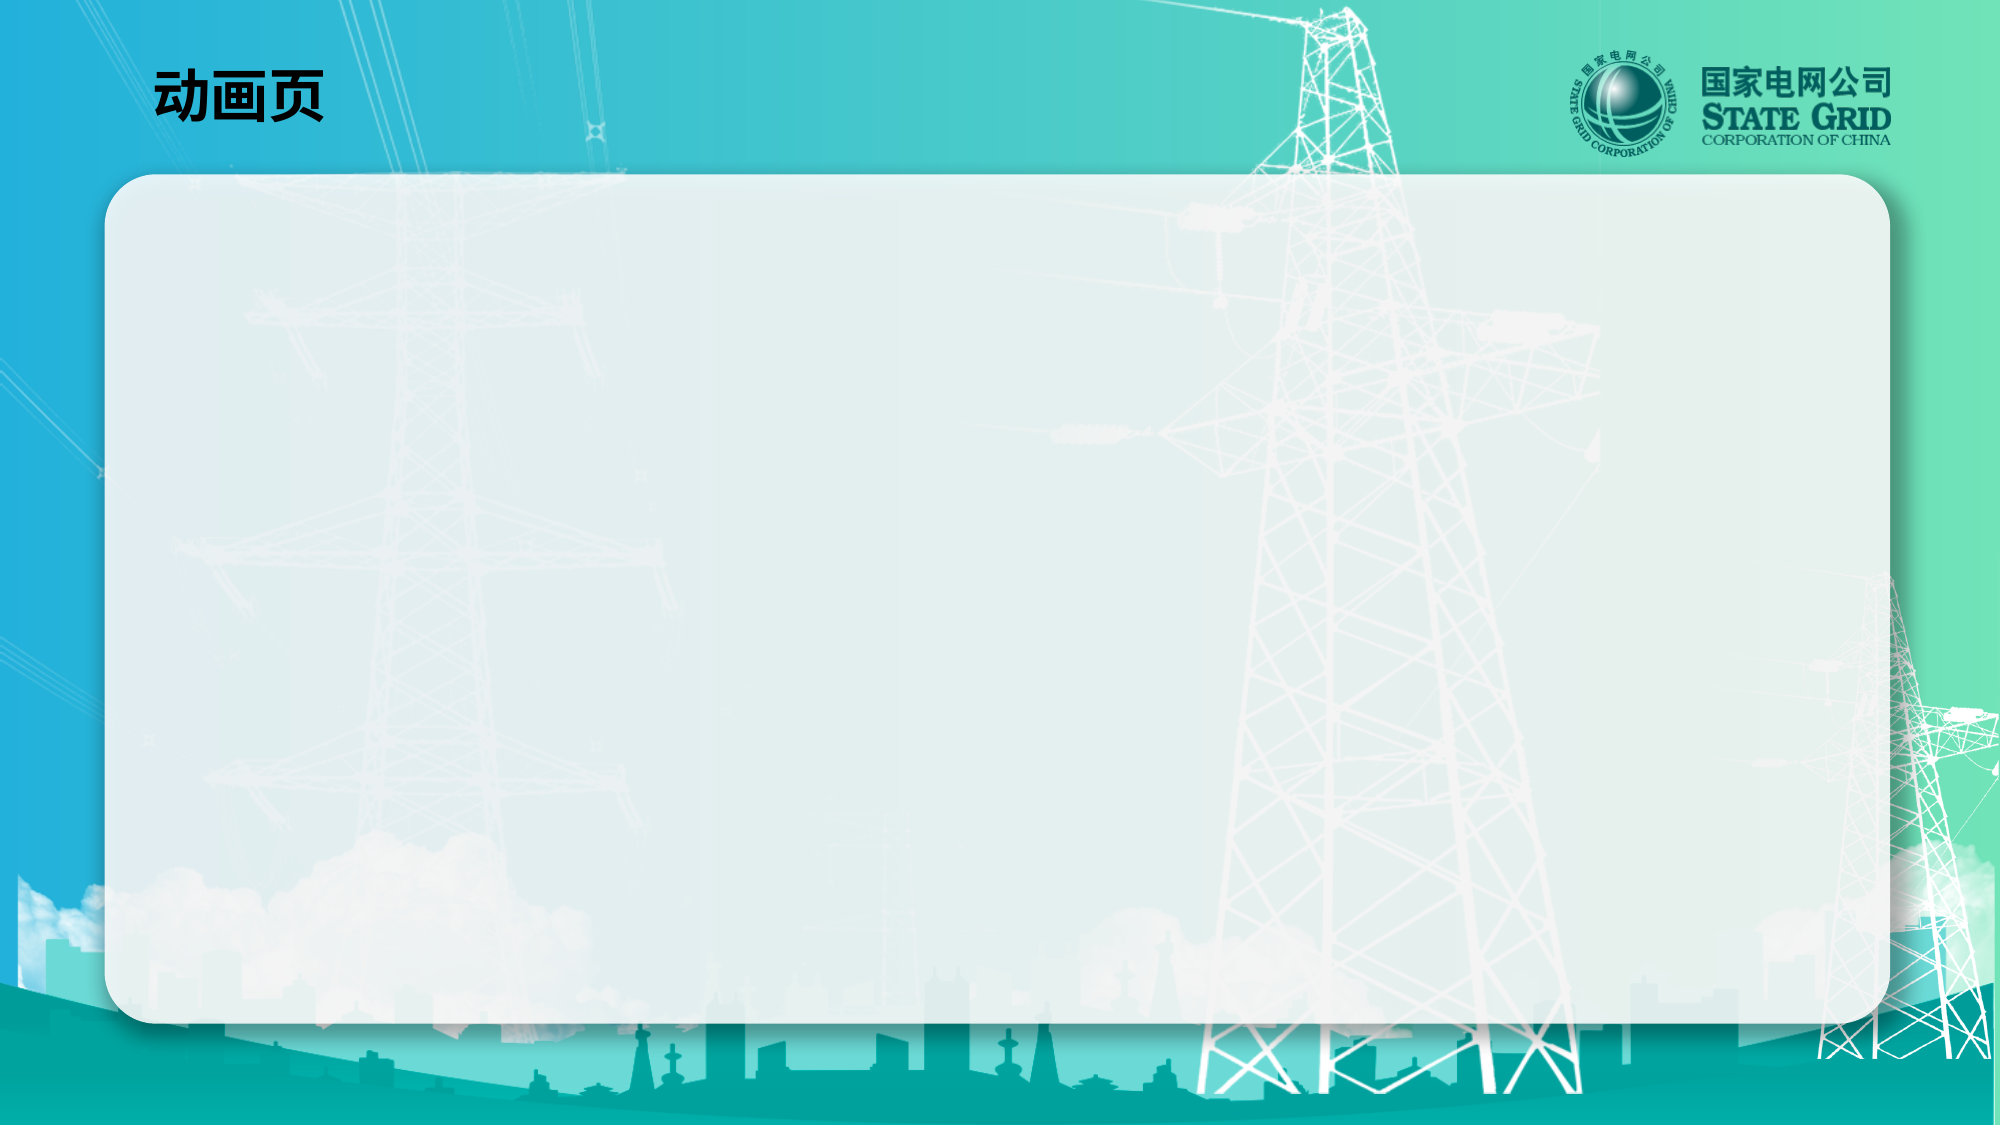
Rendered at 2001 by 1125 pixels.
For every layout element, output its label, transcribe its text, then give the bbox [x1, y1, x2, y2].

picture [0, 0, 1999, 1125]
title 动画页 [137, 59, 1863, 278]
